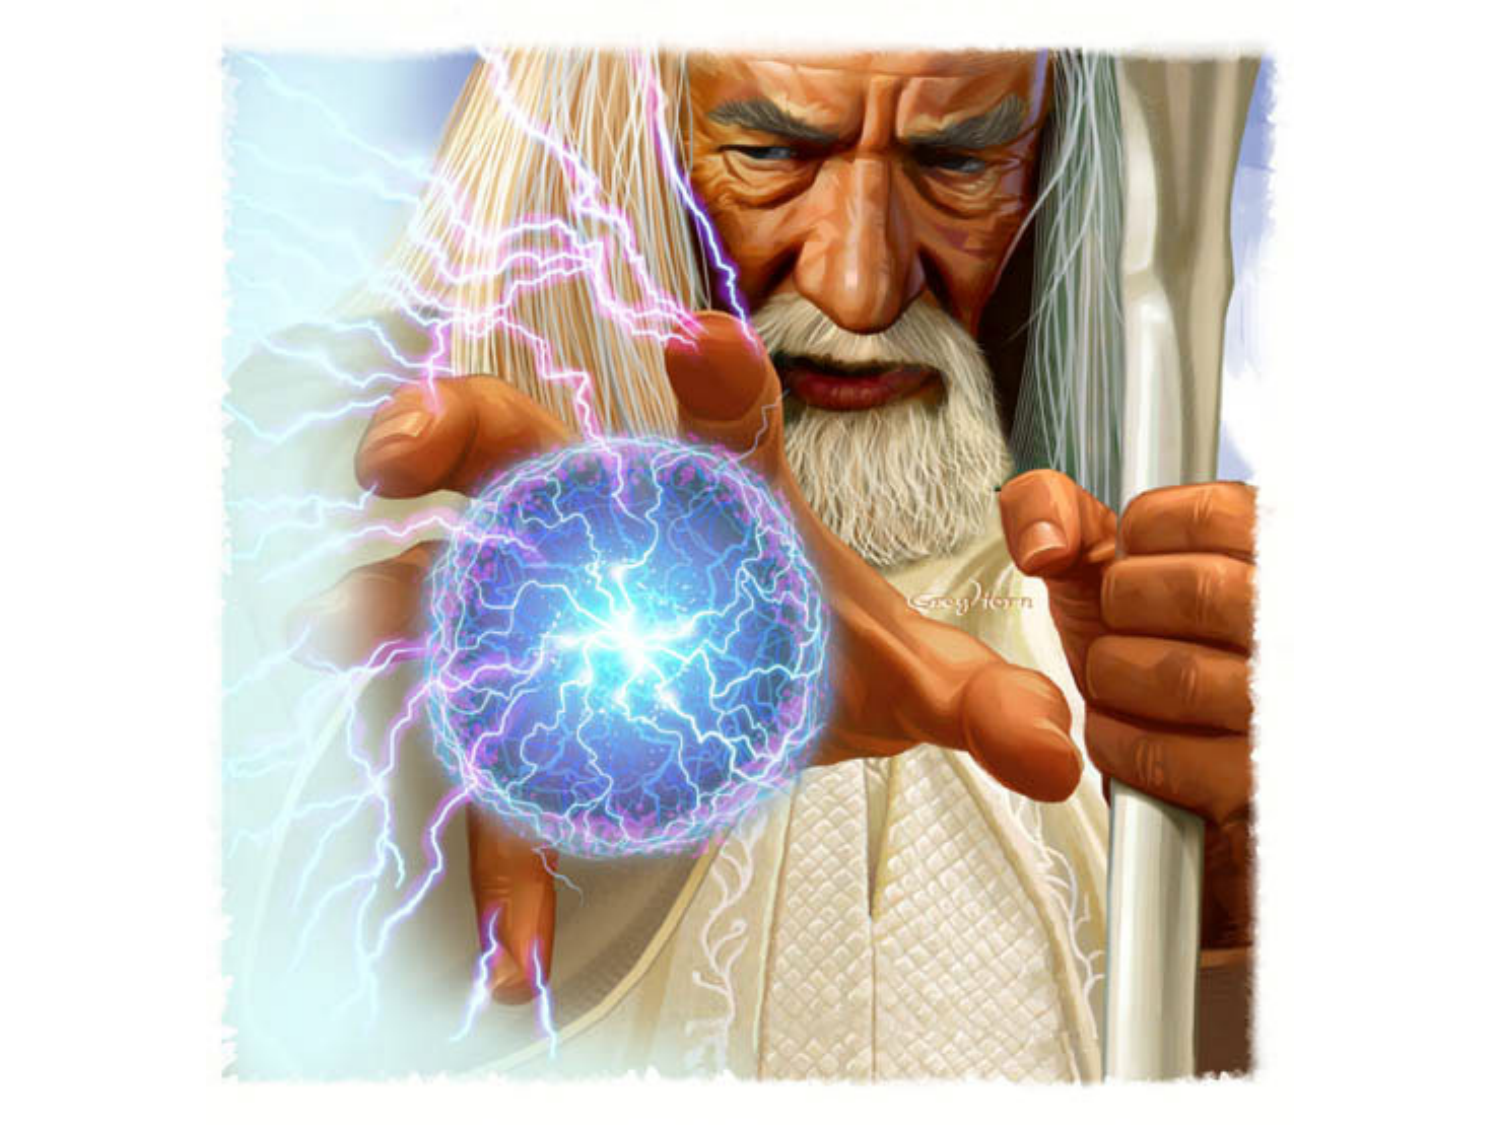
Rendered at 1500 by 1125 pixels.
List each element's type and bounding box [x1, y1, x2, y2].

picture [206, 0, 1294, 1125]
